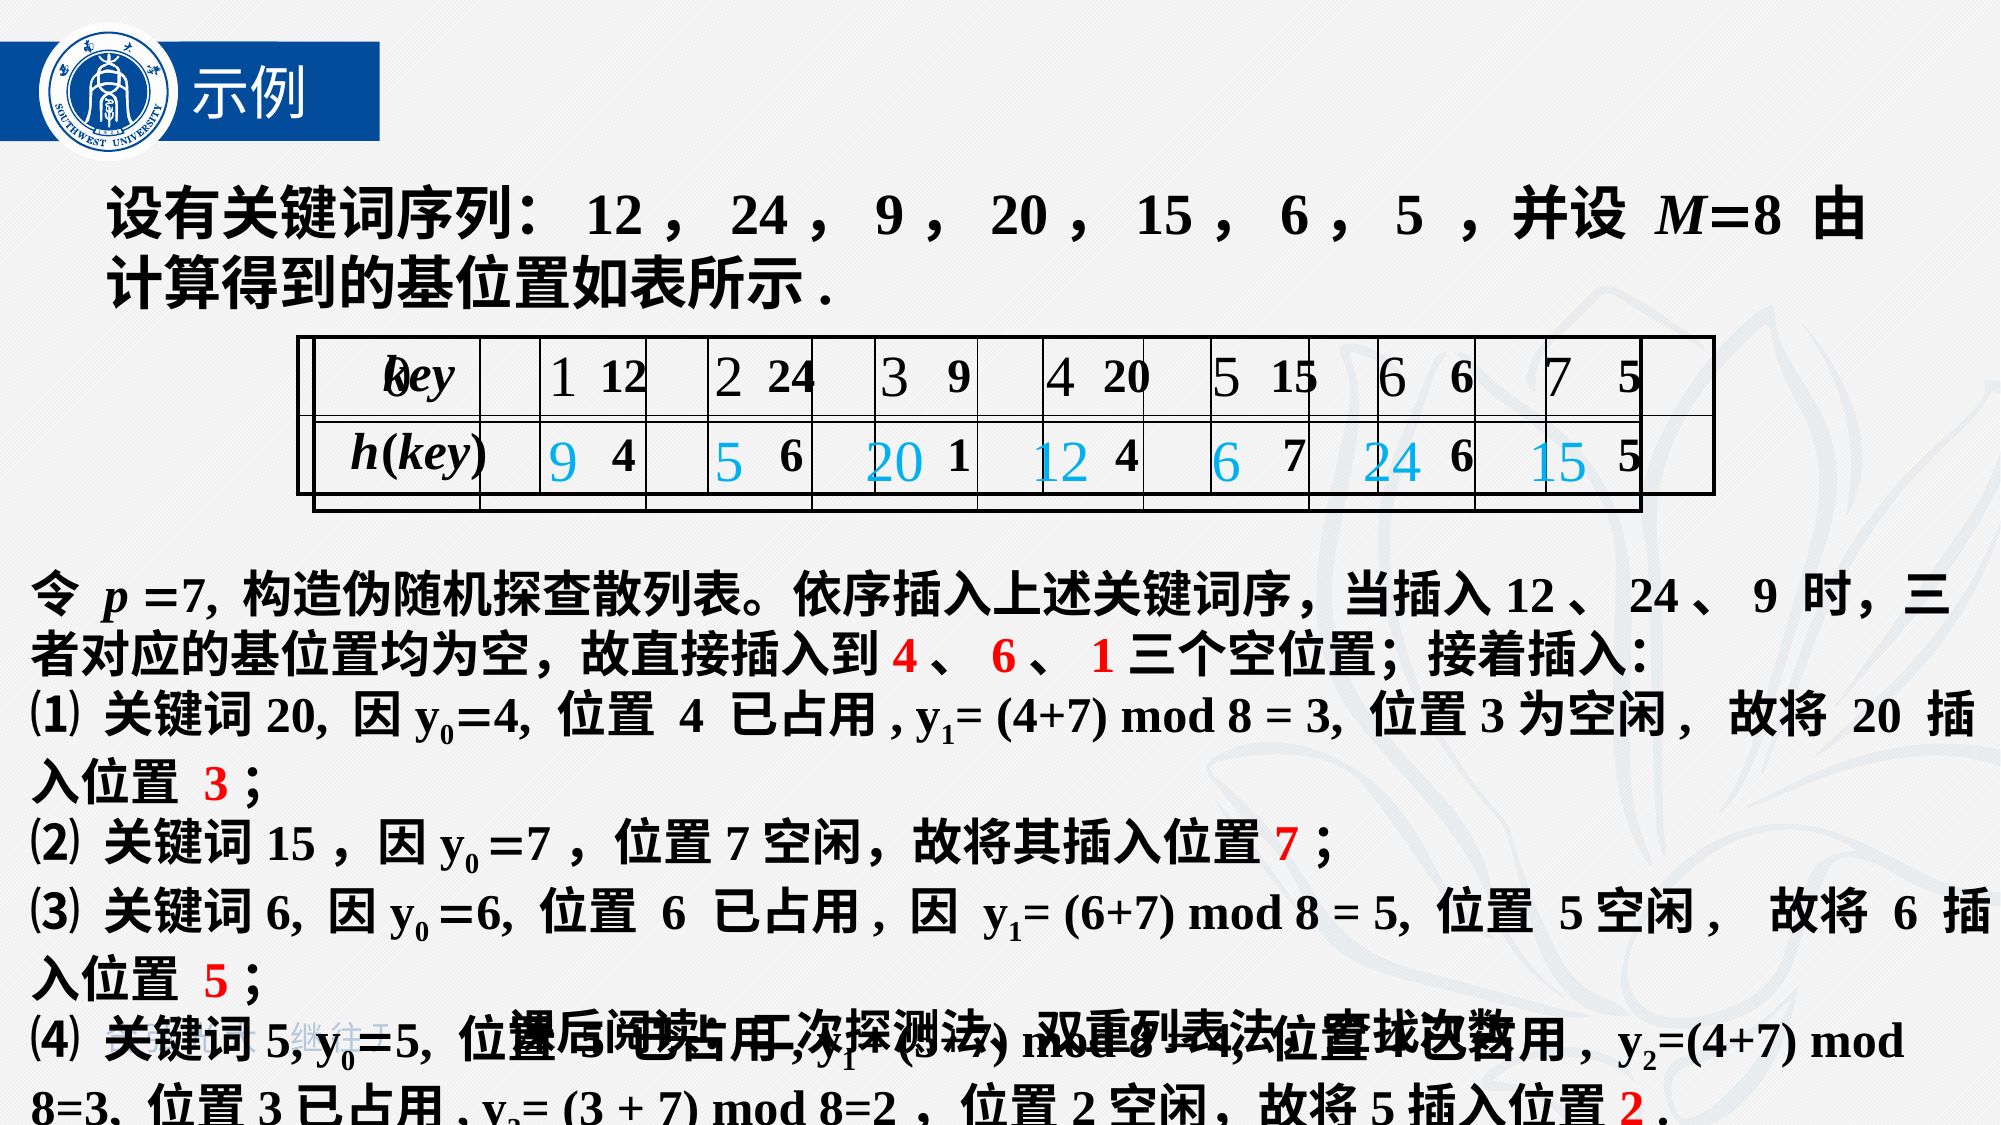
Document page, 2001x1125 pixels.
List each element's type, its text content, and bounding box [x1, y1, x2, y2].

table_cell 6 [1144, 423, 1308, 509]
text_box 课后阅读：二次探测法、双重列表法，查找次数 [493, 994, 1882, 1067]
text_box 设有关键词序列：12，24，9，20，15，6，5 ，并设 M8 由计算得到的基位置如表所示. [90, 168, 1904, 324]
table_header 7 [1476, 339, 1639, 421]
table_cell 15 [1476, 423, 1639, 509]
table_cell 24 [1310, 423, 1474, 509]
table_header key [300, 339, 312, 415]
table_cell [316, 423, 479, 509]
table_header 2 [647, 339, 811, 421]
table_header 6 [1310, 339, 1474, 421]
table_header 1 [481, 339, 645, 421]
text_box 令 p 7, 构造伪随机探查散列表。依序插入上述关键词序，当插入12、24、9 时，三者对应的基位置均为空，故直接插入到4、6、1三个空位置；接着插入： ⑴ 关键词20, 因y04, 位置 4 已占用, y1= (4+7) mod 8 = 3, 位置3为空闲, 故将 20 插入位置 3； ⑵ 关键词15，因y0 7，位置7空闲，故将其插入位置7； ⑶ 关键词6, 因y0 6, 位置 6 已占用, 因 y1= (6+7) mod 8 = 5, 位置 5空闲, 故将 6 插入位置 5； ⑷ 关键词5, y05, 位置 5 已占用, y1= (5+7) mod 8 = 4, 位置4已占用, y2=(4+7) mod 8=3, 位置3已占用, y3= (3 + 7) mod 8=2，位置2空闲，故将5插入位置2 . [15, 555, 2000, 1125]
table_header 4 [978, 339, 1143, 421]
table_header 5 [1144, 339, 1308, 421]
table_header 5 [1643, 339, 1712, 415]
table_header 0 [316, 339, 479, 421]
table_cell 9 [481, 423, 645, 509]
list 示例 [180, 41, 380, 141]
table_cell 12 [978, 423, 1143, 509]
table_cell h (key) [300, 416, 312, 492]
table_cell 20 [813, 423, 977, 509]
table_cell 5 [1643, 416, 1712, 492]
table_cell 5 [647, 423, 811, 509]
table_header 3 [813, 339, 977, 421]
